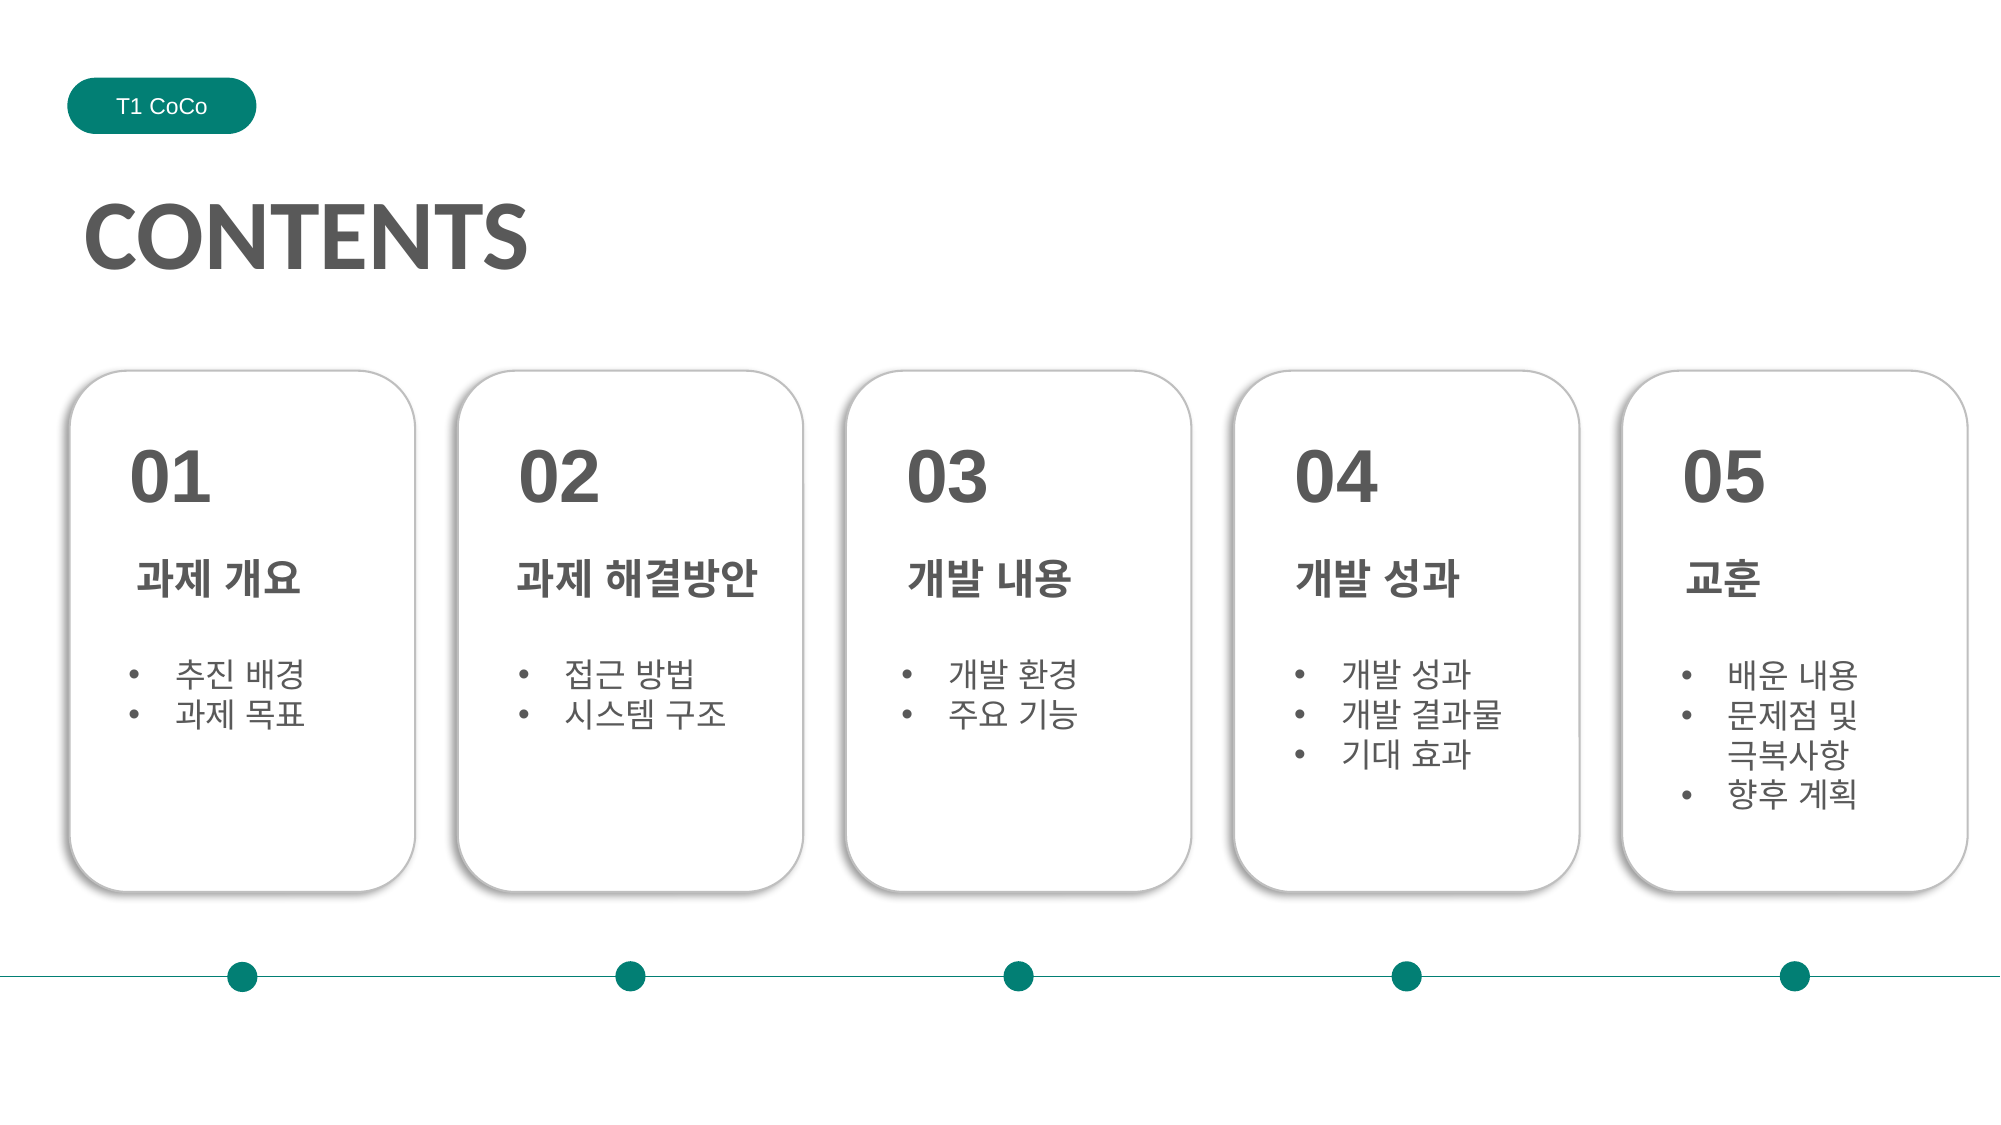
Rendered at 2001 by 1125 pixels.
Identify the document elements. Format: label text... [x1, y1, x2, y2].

text_box [1003, 977, 1034, 992]
text_box [227, 977, 258, 993]
text_box 접근 방법 시스템 구조 [503, 647, 742, 742]
text_box 과제 개요 [121, 545, 317, 610]
text_box 05 [1667, 419, 1782, 525]
text_box 과제 해결방안 [502, 545, 775, 610]
text_box 배운 내용 문제점 및 극복사항 향후 계획 [1666, 647, 1914, 822]
text_box [844, 369, 1193, 894]
text_box 교훈 [1670, 545, 1777, 610]
text_box 개발 성과 개발 결과물 기대 효과 [1279, 647, 1518, 782]
text_box T1 CoCo [66, 76, 258, 135]
text_box [615, 977, 646, 992]
text_box 02 [503, 419, 617, 525]
text_box [1779, 977, 1810, 992]
text_box CONTENTS [69, 162, 546, 297]
text_box 04 [1279, 419, 1393, 525]
text_box [1391, 961, 1422, 976]
text_box 개발 환경 주요 기능 [886, 647, 1095, 742]
text_box [1003, 961, 1034, 976]
text_box [1232, 369, 1581, 894]
text_box 추진 배경 과제 목표 [113, 647, 322, 742]
text_box 03 [891, 419, 1005, 525]
text_box [615, 961, 646, 976]
text_box [1621, 369, 1969, 894]
text_box [456, 369, 805, 894]
text_box 개발 내용 [892, 545, 1089, 610]
text_box 개발 성과 [1280, 545, 1476, 610]
text_box [68, 369, 417, 894]
text_box 01 [114, 419, 228, 525]
text_box [227, 961, 258, 976]
text_box [1779, 961, 1810, 976]
text_box [1391, 977, 1422, 992]
